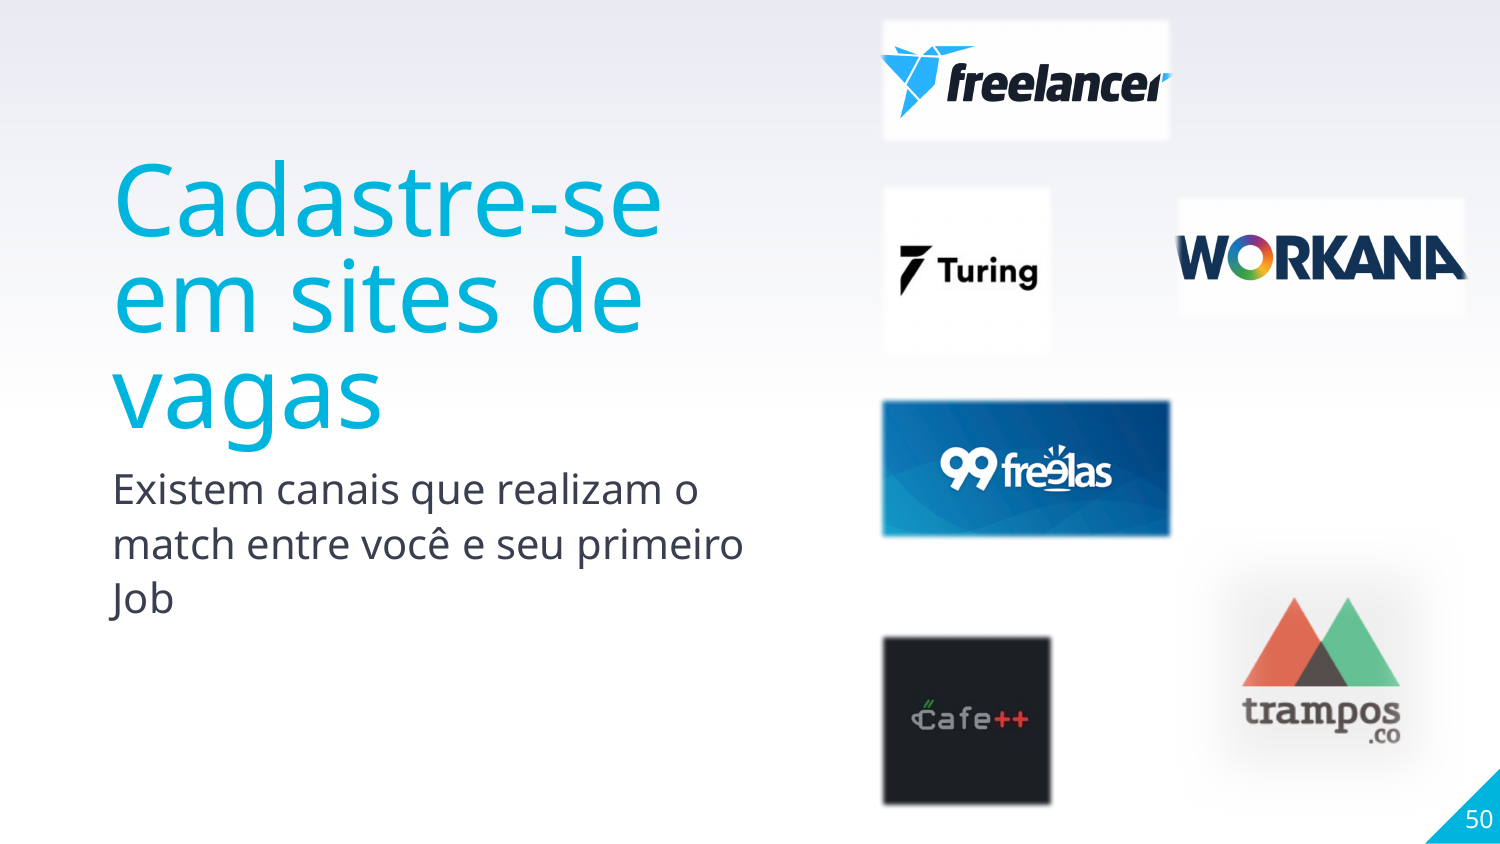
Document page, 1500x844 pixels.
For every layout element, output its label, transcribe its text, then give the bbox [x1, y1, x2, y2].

title Cadastre-se em sites de vagas [112, 257, 747, 448]
subtitle Existem canais que realizam o match entre você e seu primeiro Job [112, 457, 747, 624]
picture [878, 15, 1175, 147]
picture [878, 182, 1056, 360]
picture [878, 632, 1056, 810]
picture [878, 396, 1470, 818]
picture [1173, 193, 1470, 323]
slide_number 50 [1418, 760, 1494, 838]
